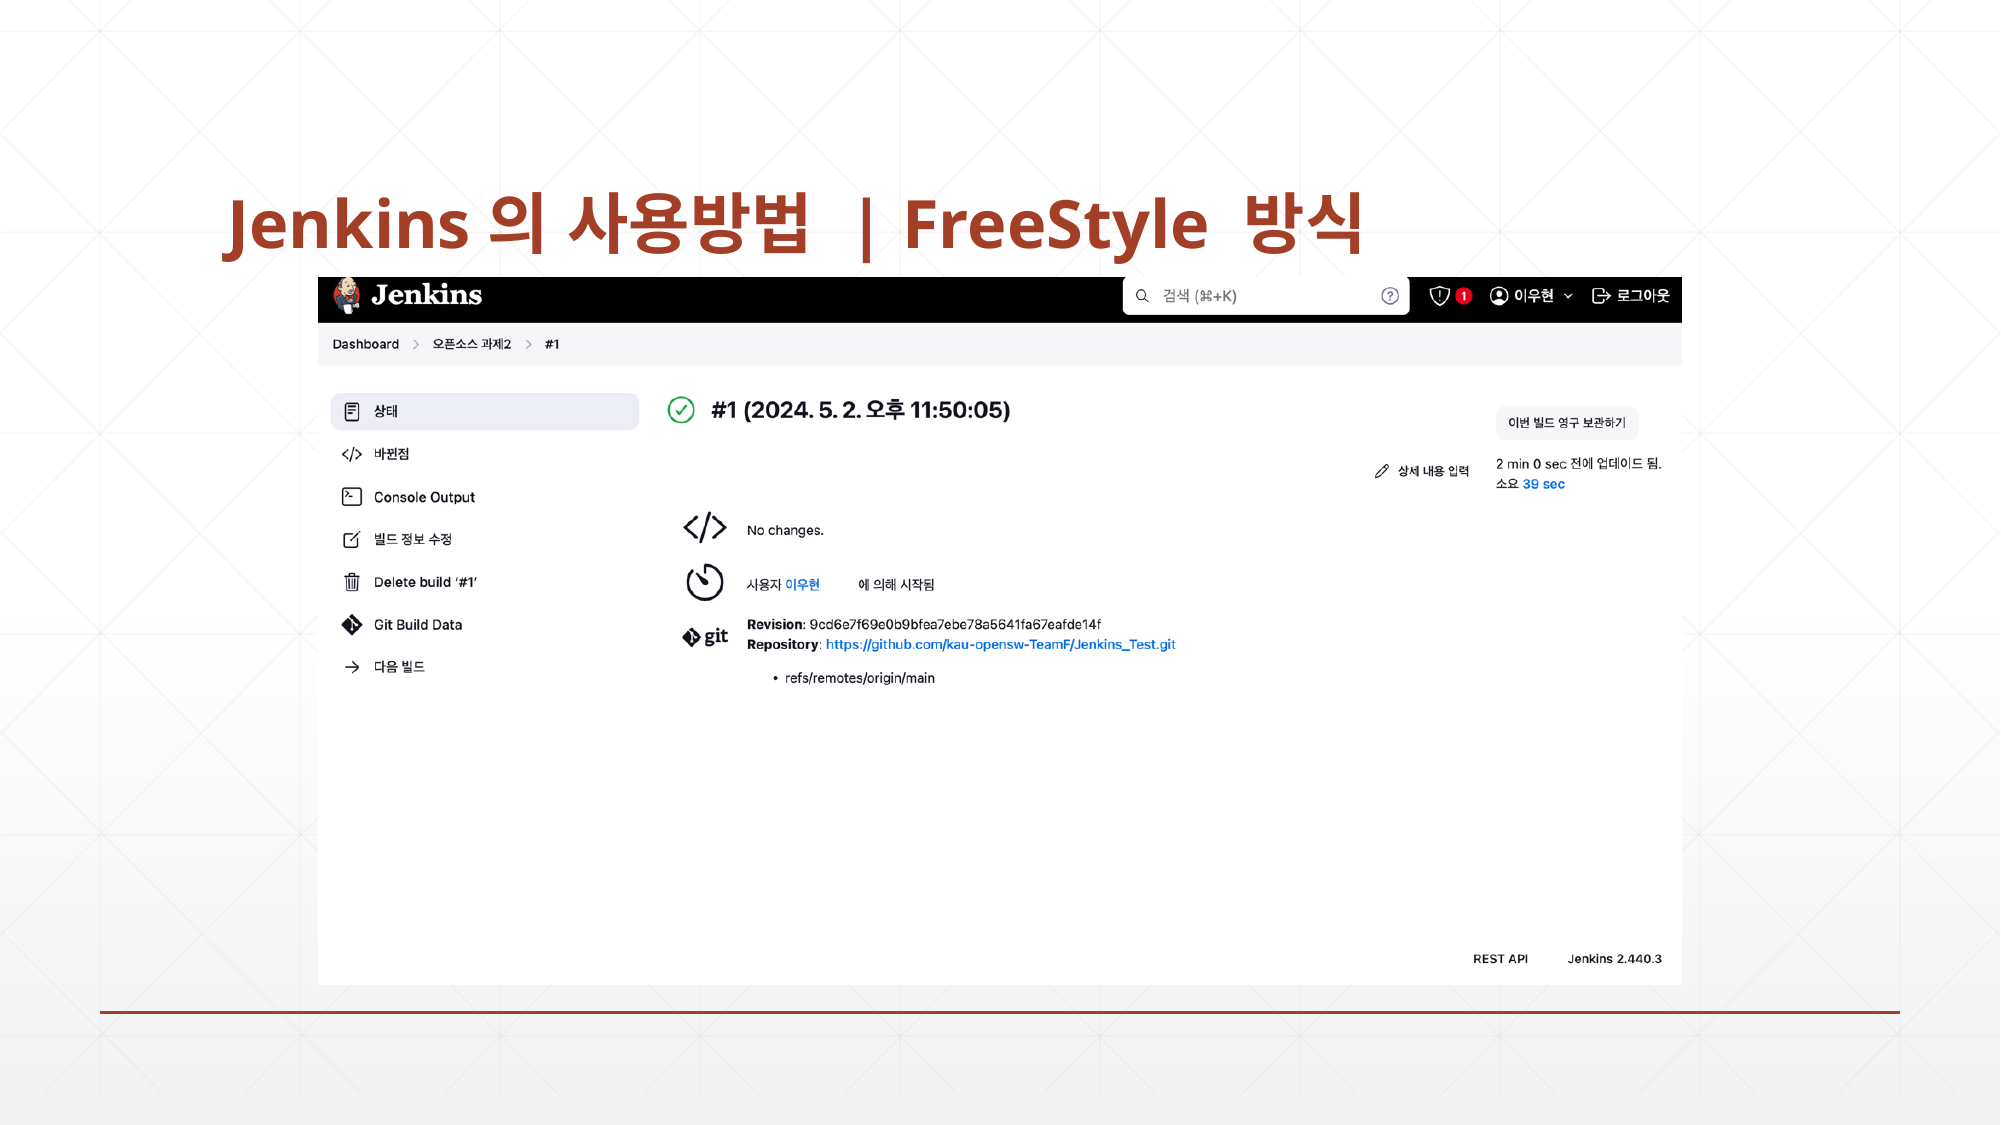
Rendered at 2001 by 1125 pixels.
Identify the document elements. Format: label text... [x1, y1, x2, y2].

text_box [142, 270, 2000, 278]
picture [318, 277, 1682, 985]
title Jenkins의 사용방법 | FreeStyle 방식 [212, 82, 1788, 270]
